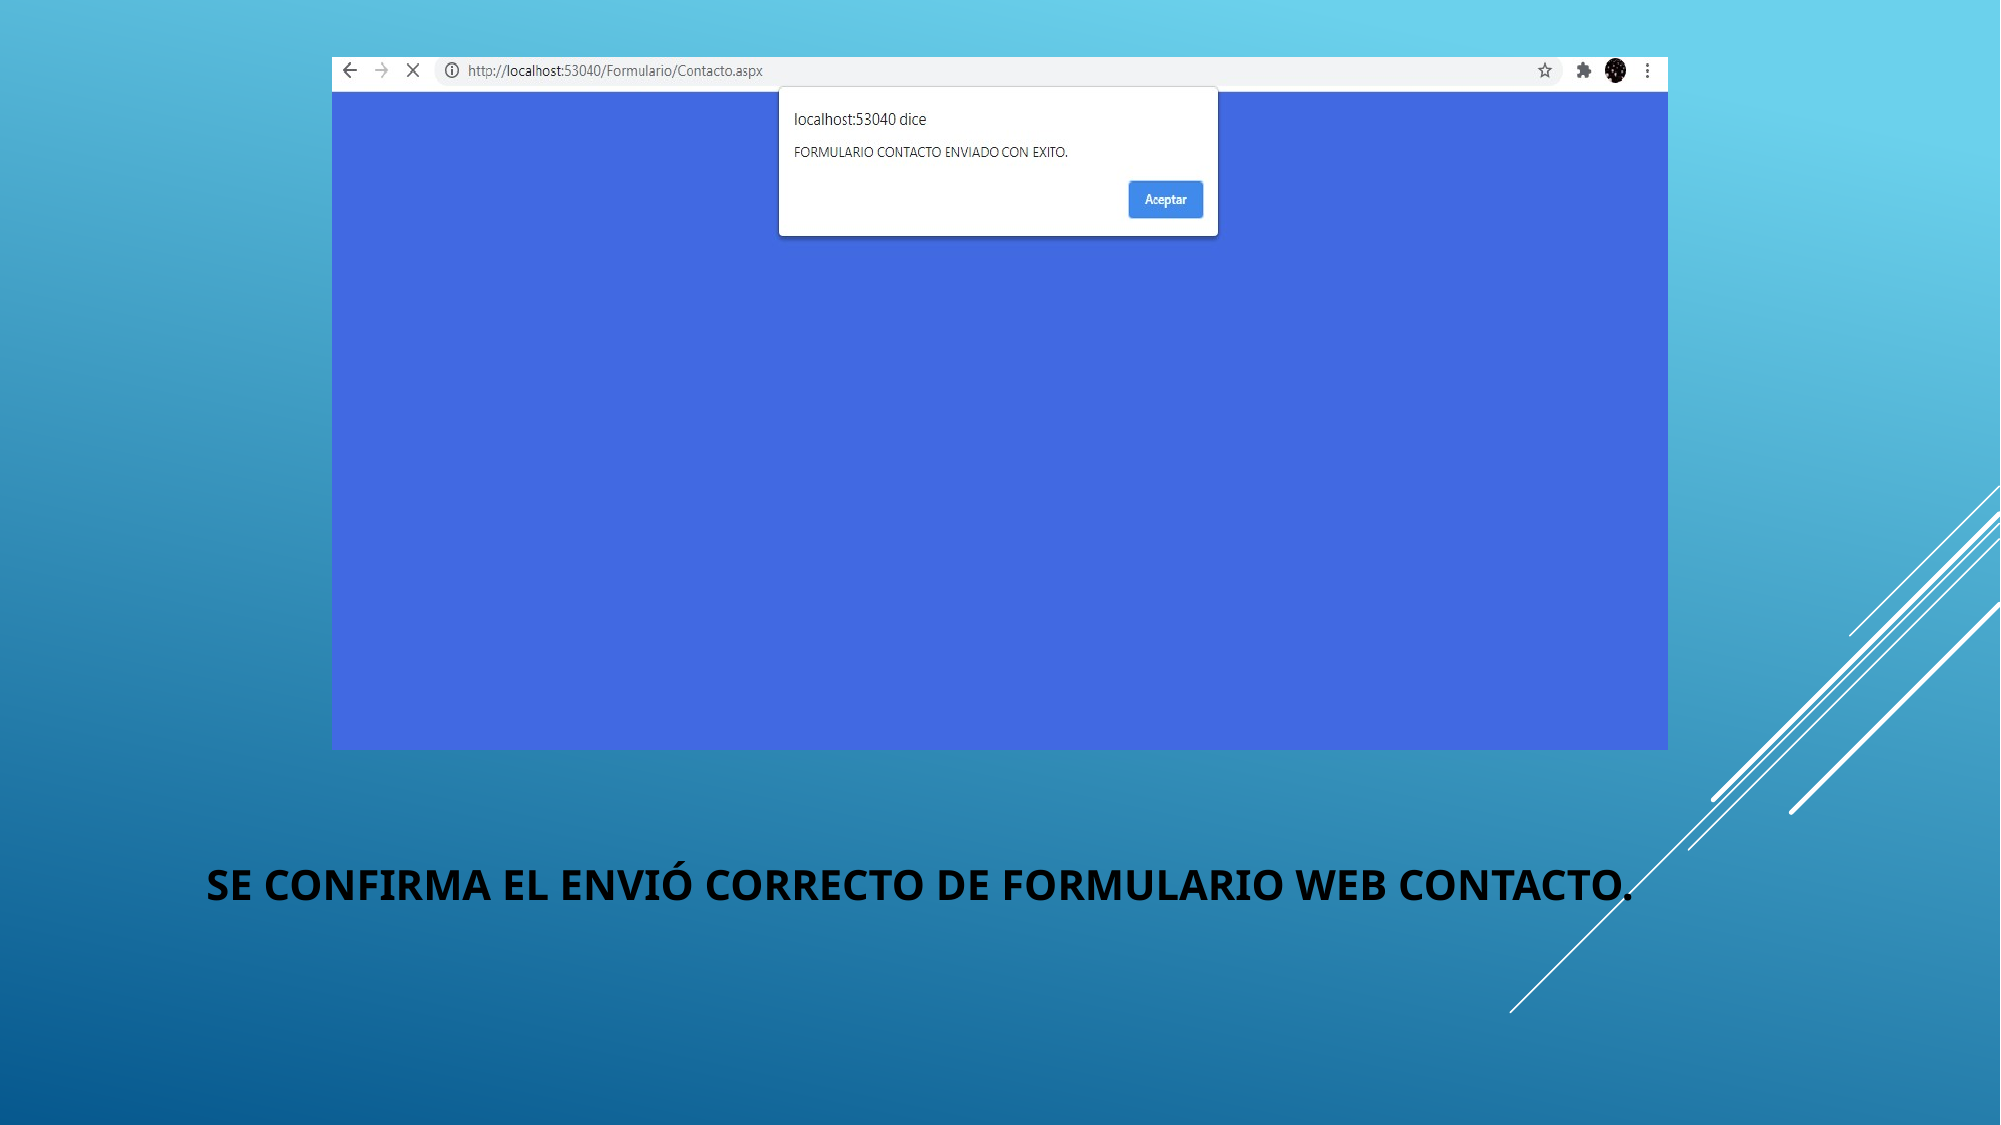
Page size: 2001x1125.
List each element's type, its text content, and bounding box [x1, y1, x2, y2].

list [332, 56, 1668, 751]
title Se confirma el envió correcto de formulario web contacto. [191, 749, 1877, 1068]
